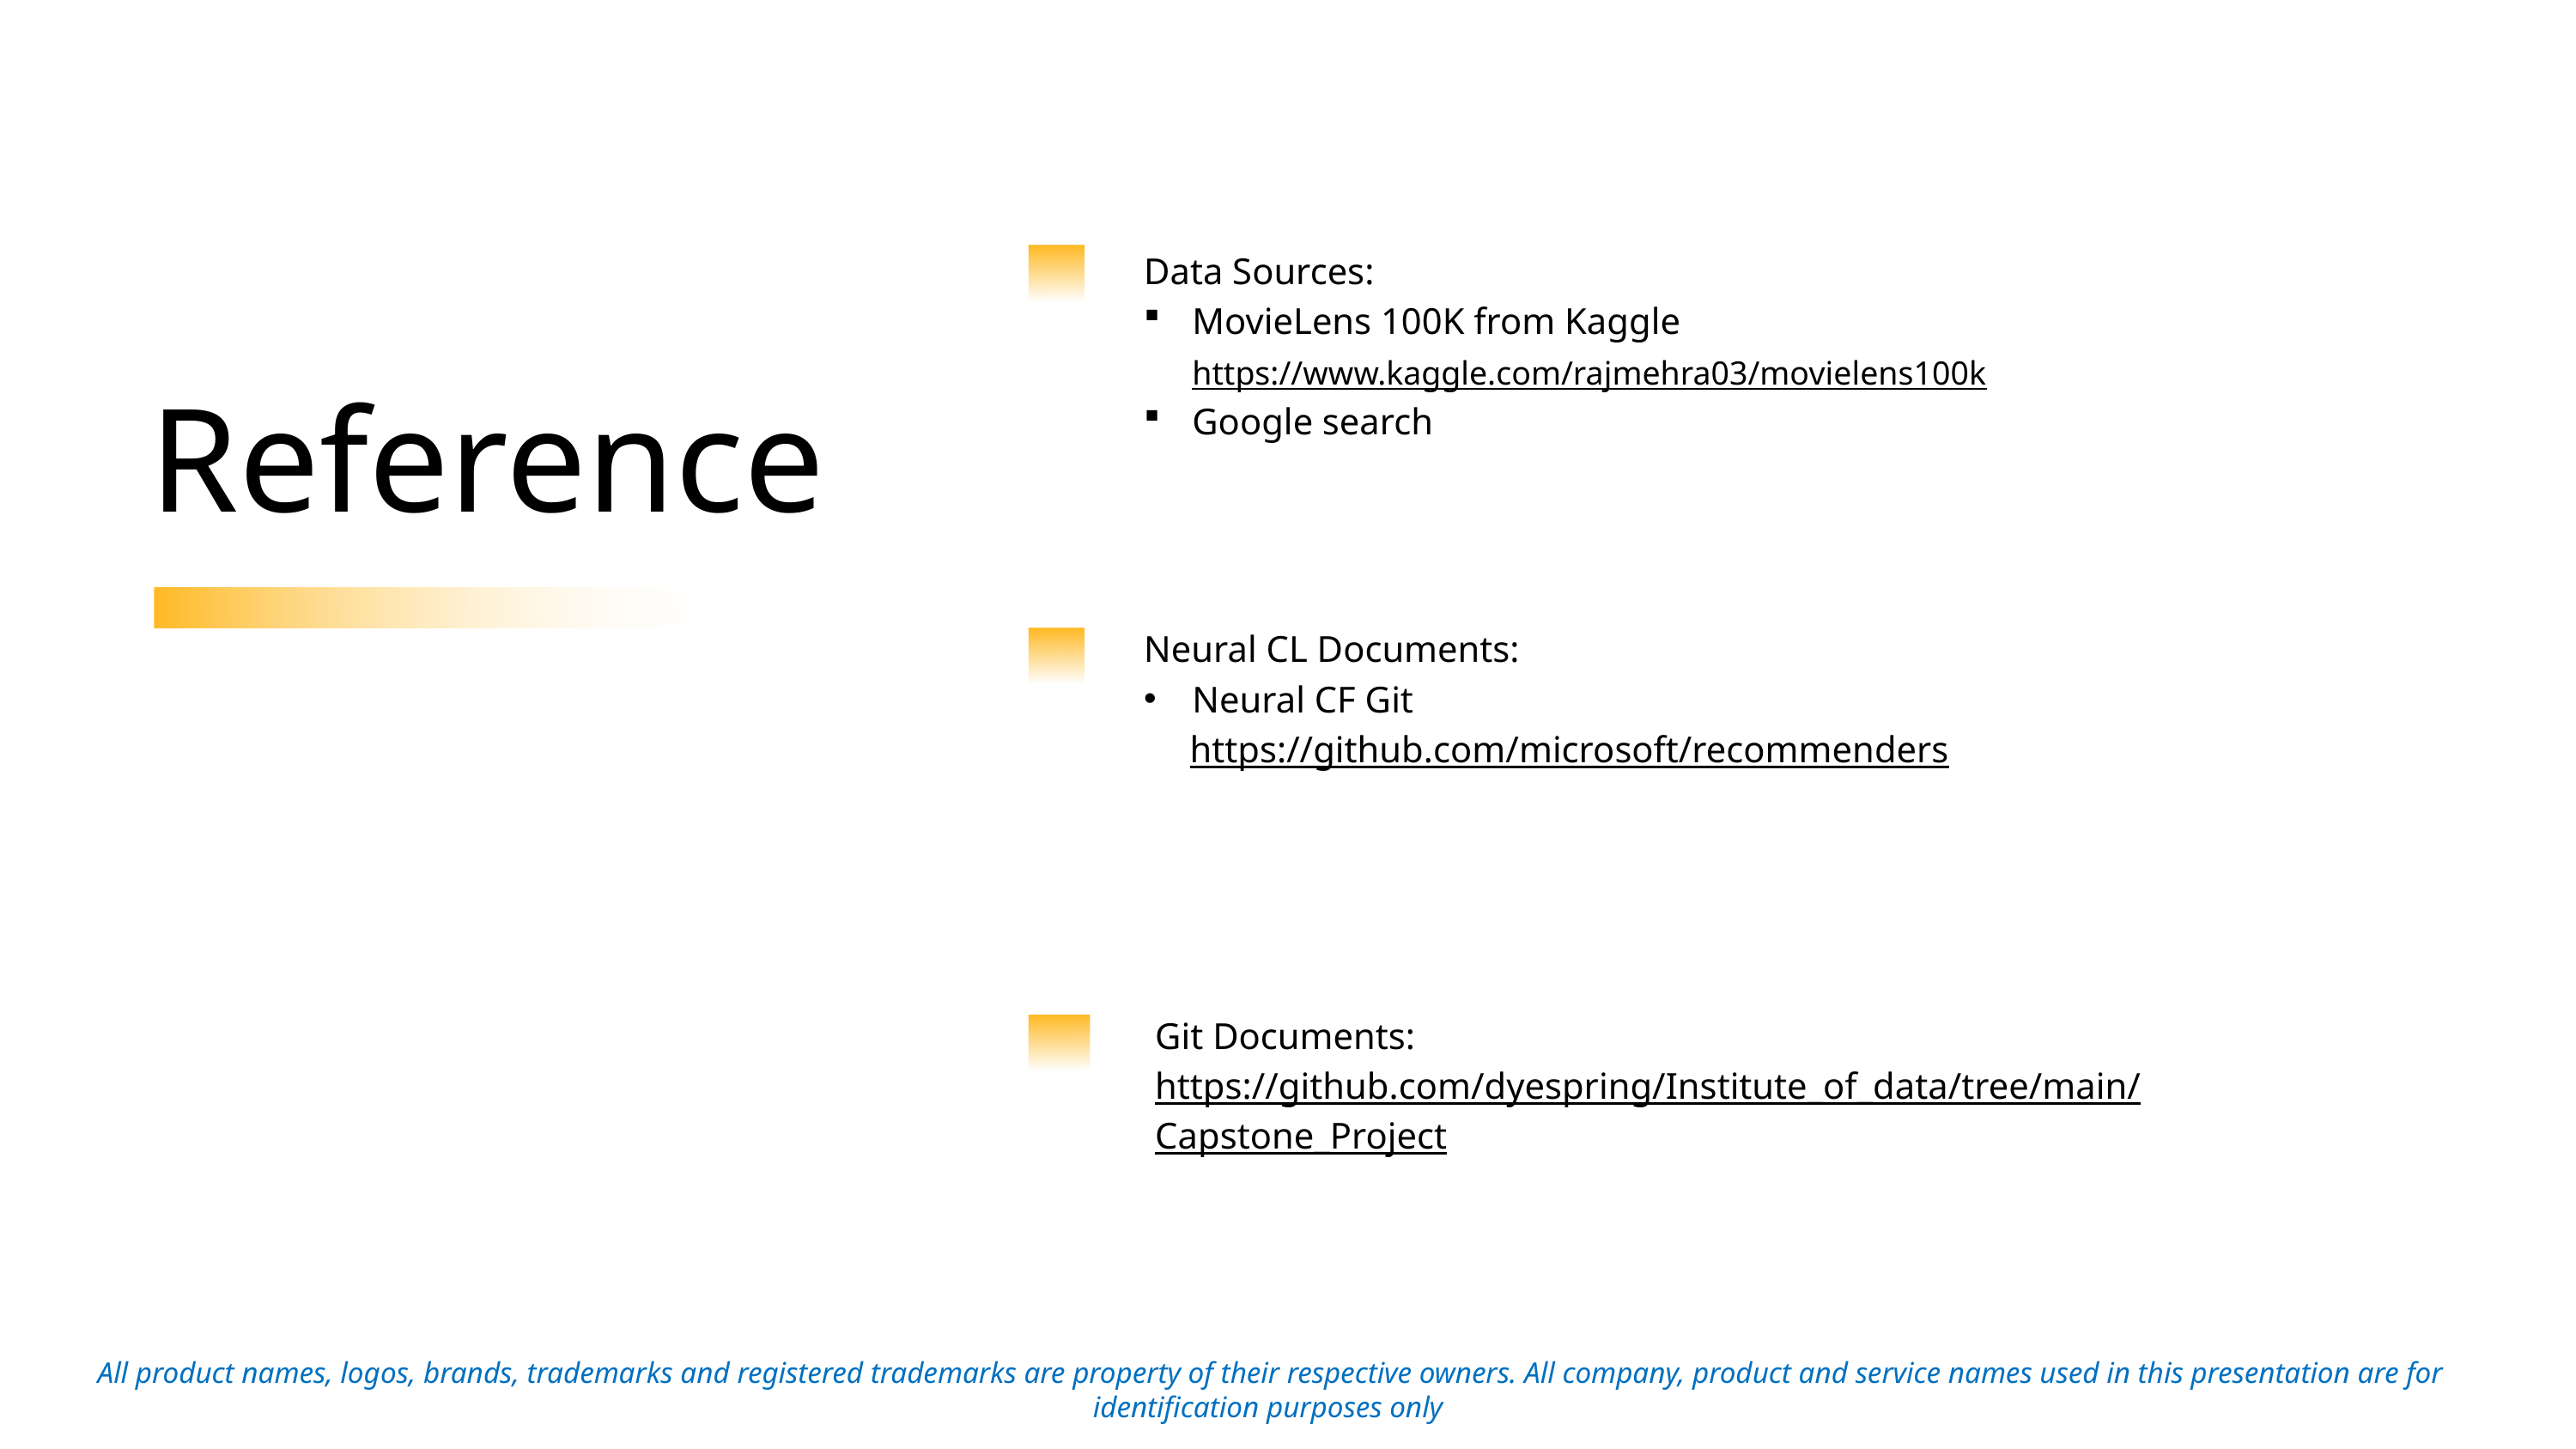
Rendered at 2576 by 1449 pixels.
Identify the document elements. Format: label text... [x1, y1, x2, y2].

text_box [1028, 619, 2264, 767]
text_box All product names, logos, brands, trademarks and registered trademarks are property of their respective owners. All company, product and service names used in this presentation are for identification purposes only Use of these names, trademarks and brands does not imply endorsement [64, 1348, 2480, 1449]
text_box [1028, 1009, 2385, 1103]
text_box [1028, 240, 2264, 440]
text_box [149, 373, 842, 628]
